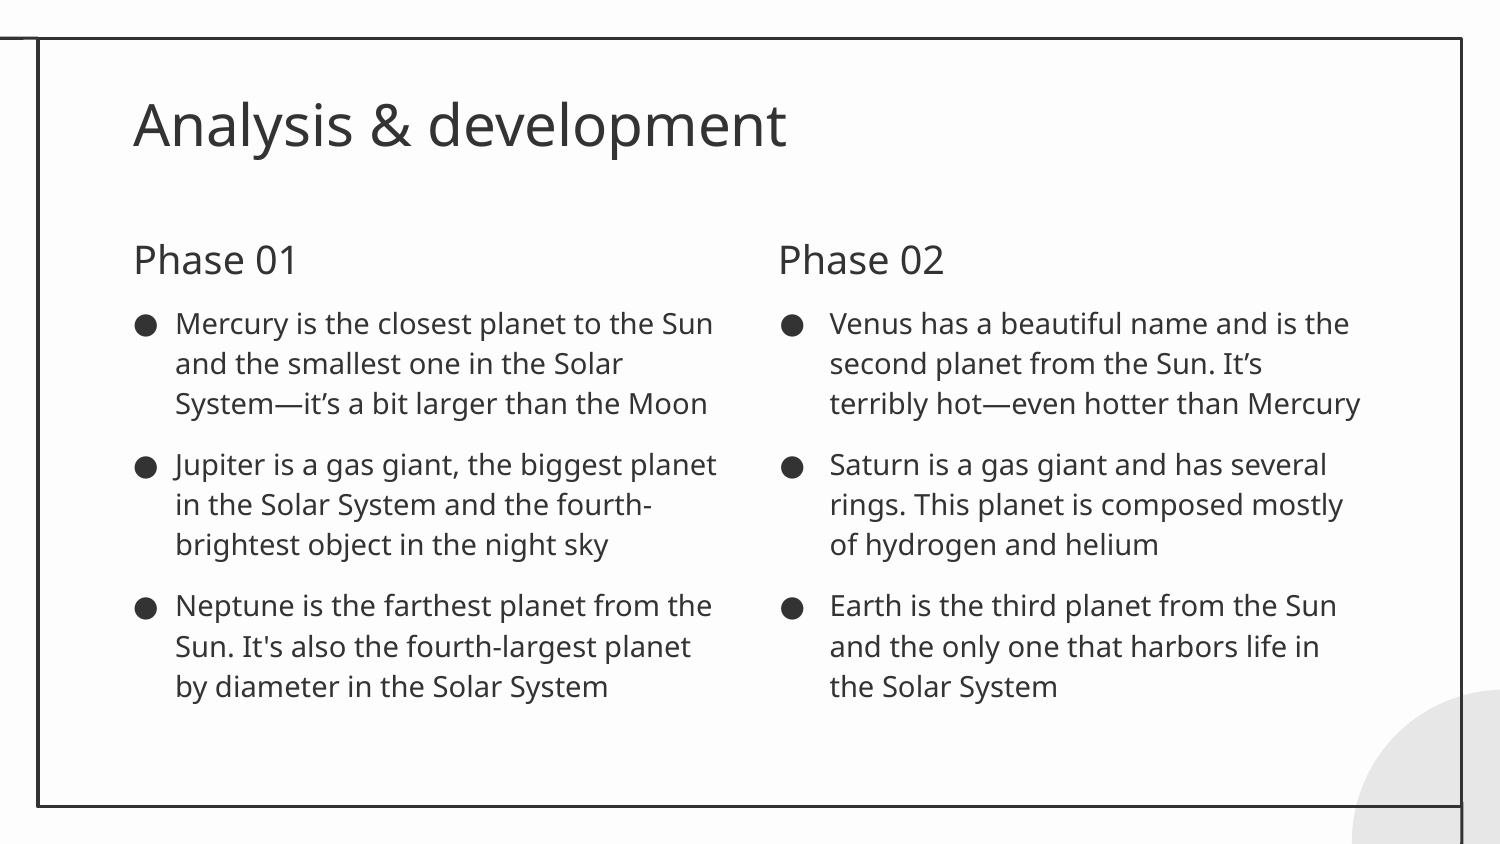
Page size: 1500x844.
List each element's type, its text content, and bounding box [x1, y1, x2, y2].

subtitle Phase 01 [118, 238, 737, 298]
subtitle Venus has a beautiful name and is the second planet from the Sun. It’s terribly hot—even hotter than Mercury Saturn is a gas giant and has several rings. This planet is composed mostly of hydrogen and helium Earth is the third planet from the Sun and the only one that harbors life in the Solar System [762, 298, 1382, 734]
subtitle Phase 02 [762, 238, 1382, 298]
title Analysis & development [118, 72, 1382, 167]
subtitle Mercury is the closest planet to the Sun and the smallest one in the Solar System—it’s a bit larger than the Moon Jupiter is a gas giant, the biggest planet in the Solar System and the fourth-brightest object in the night sky Neptune is the farthest planet from the Sun. It's also the fourth-largest planet by diameter in the Solar System [118, 298, 737, 734]
